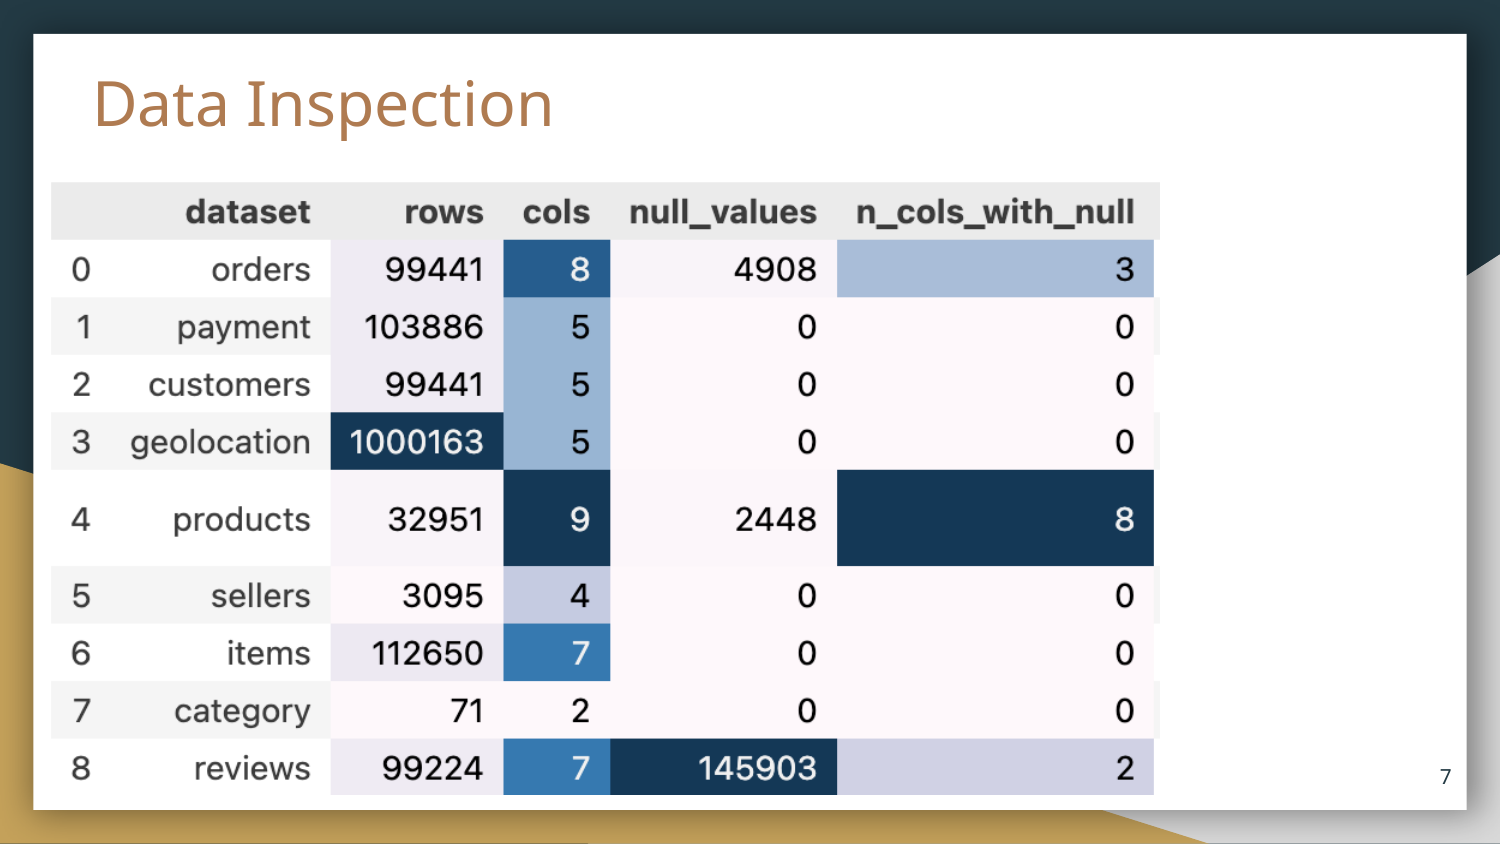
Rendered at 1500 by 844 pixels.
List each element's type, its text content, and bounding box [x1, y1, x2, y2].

slide_number ‹#› [1376, 745, 1467, 810]
title Data Inspection [77, 48, 1309, 206]
picture [44, 180, 1160, 796]
